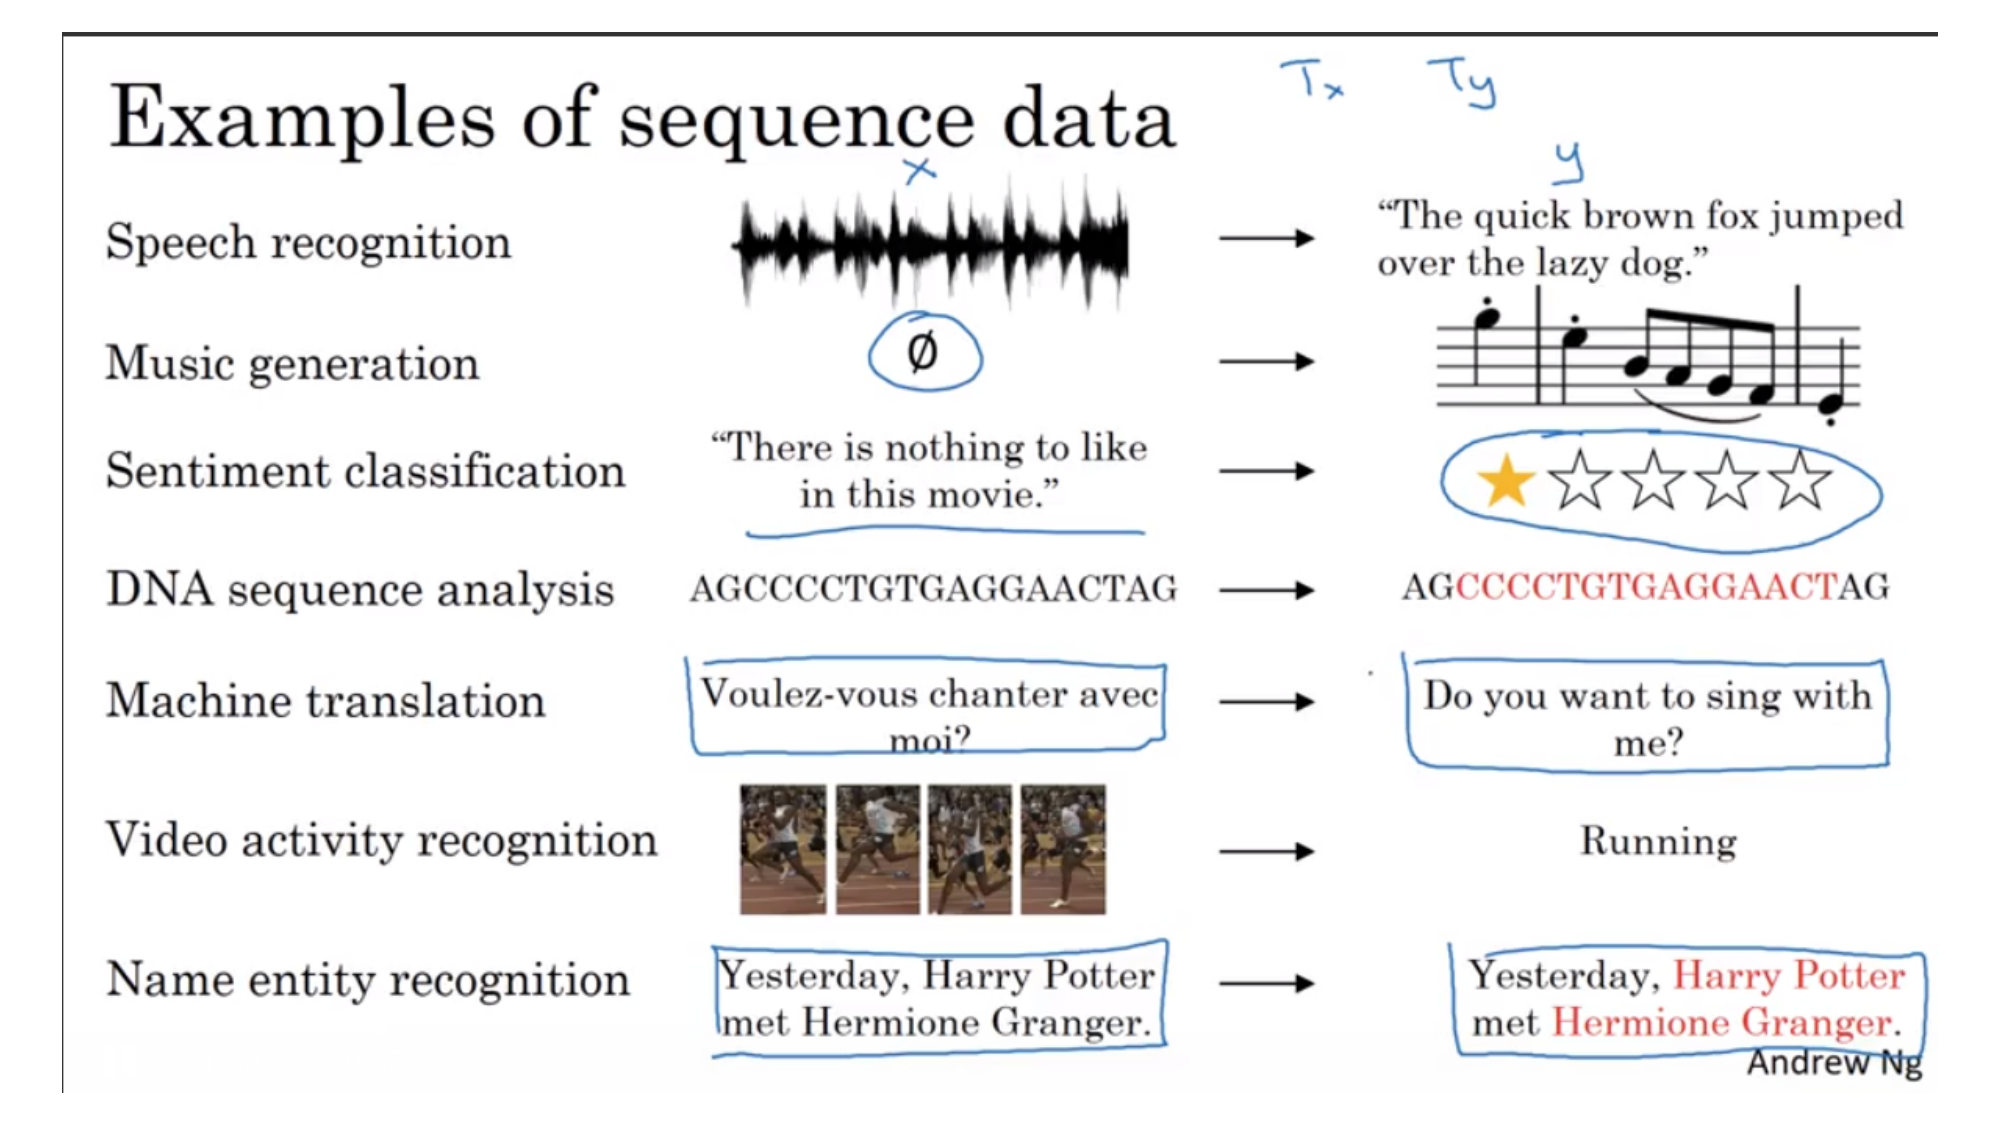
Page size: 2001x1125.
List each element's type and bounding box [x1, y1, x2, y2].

picture [62, 32, 1938, 1093]
